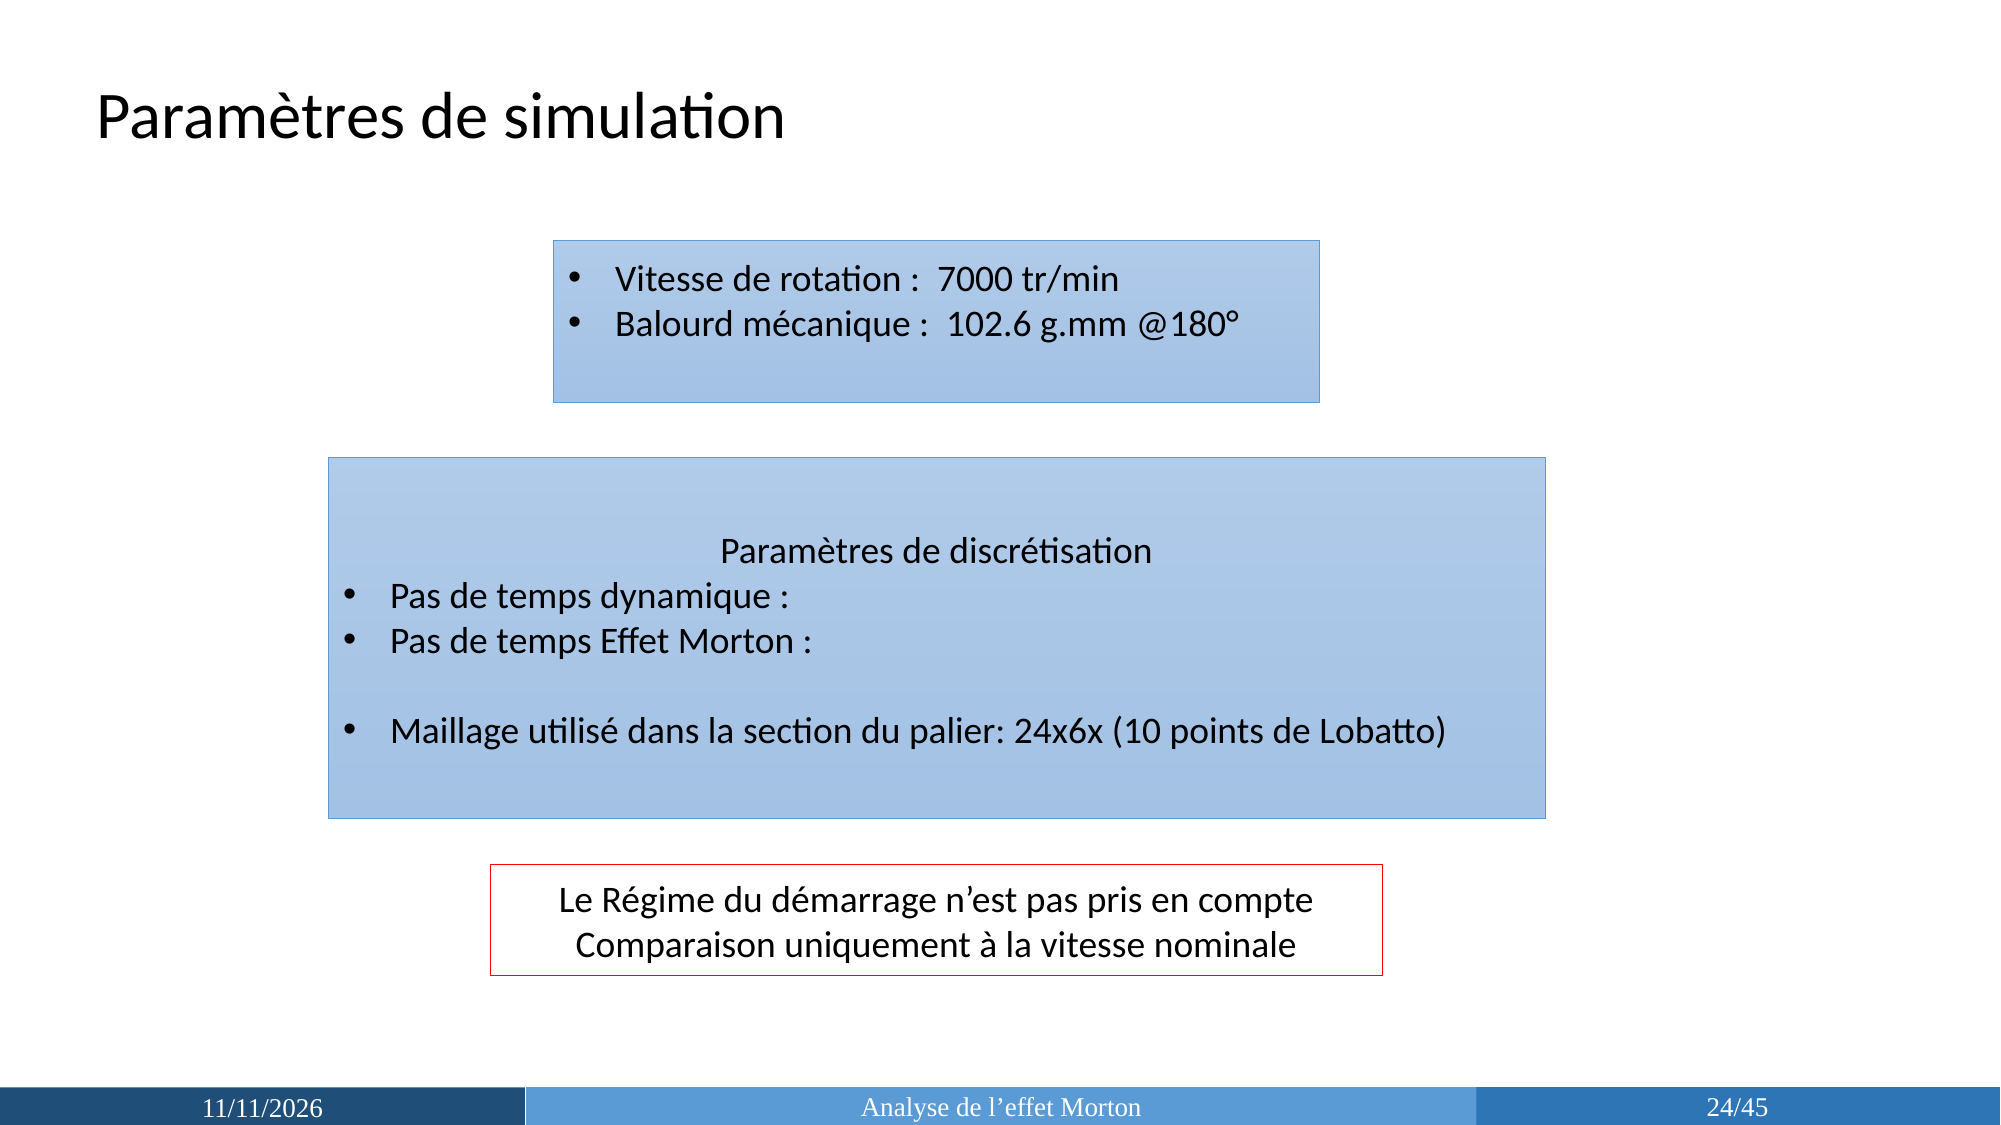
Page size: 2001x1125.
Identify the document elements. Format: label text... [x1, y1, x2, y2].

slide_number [0, 1087, 525, 1125]
text_box Le Régime du démarrage n’est pas pris en compte Comparaison uniquement à la vitesse nominale [490, 864, 1383, 976]
footer Analyse de l’effet Morton [526, 1087, 1477, 1125]
text_box Vitesse de rotation : 7000 tr/min Balourd mécanique : 102.6 g.mm @180° [553, 240, 1320, 403]
slide_number 24/45 [1477, 1087, 2000, 1125]
text_box Paramètres de simulation [81, 64, 2000, 159]
